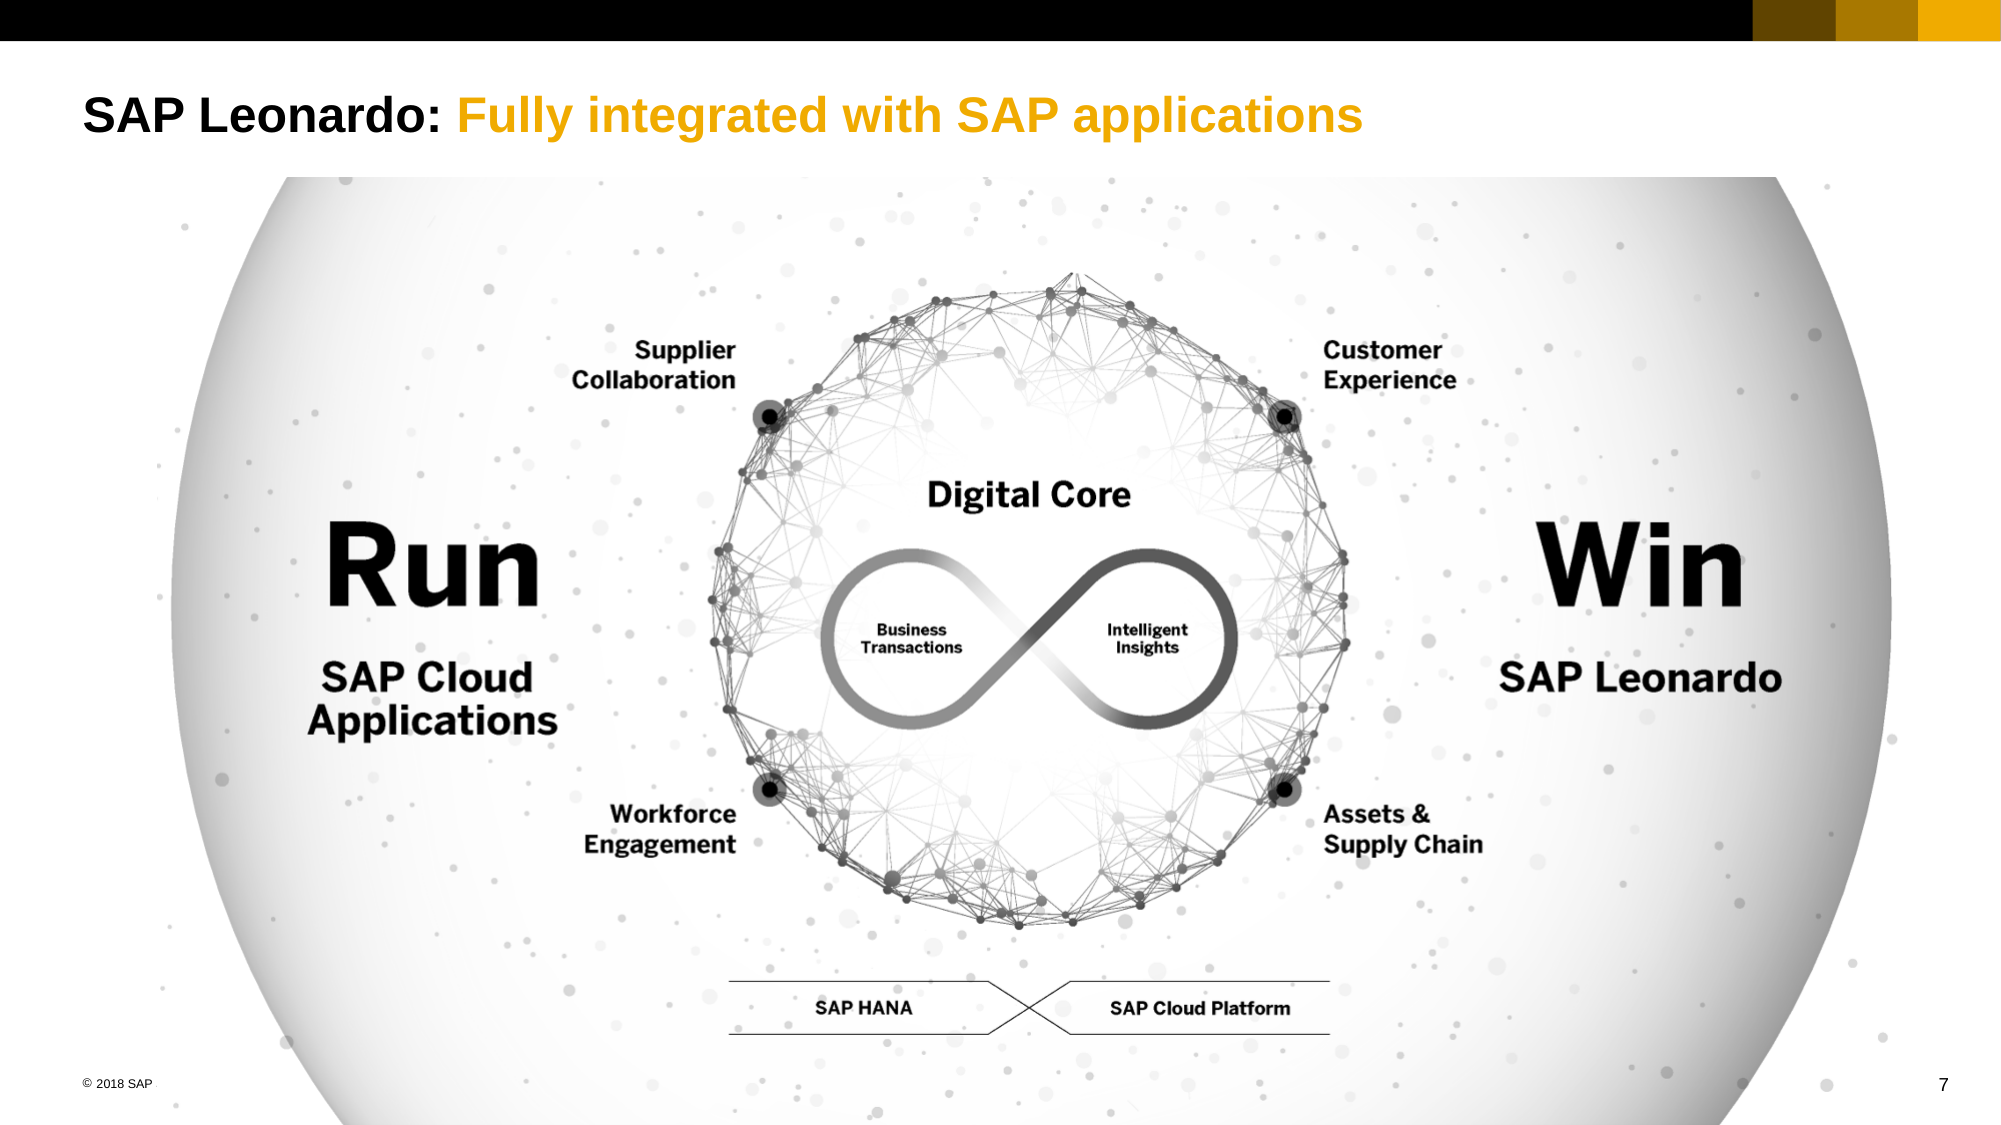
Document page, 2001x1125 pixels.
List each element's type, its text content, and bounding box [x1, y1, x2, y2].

title SAP Leonardo: Fully integrated with SAP applications [82, 82, 1918, 144]
picture [157, 177, 1907, 1125]
